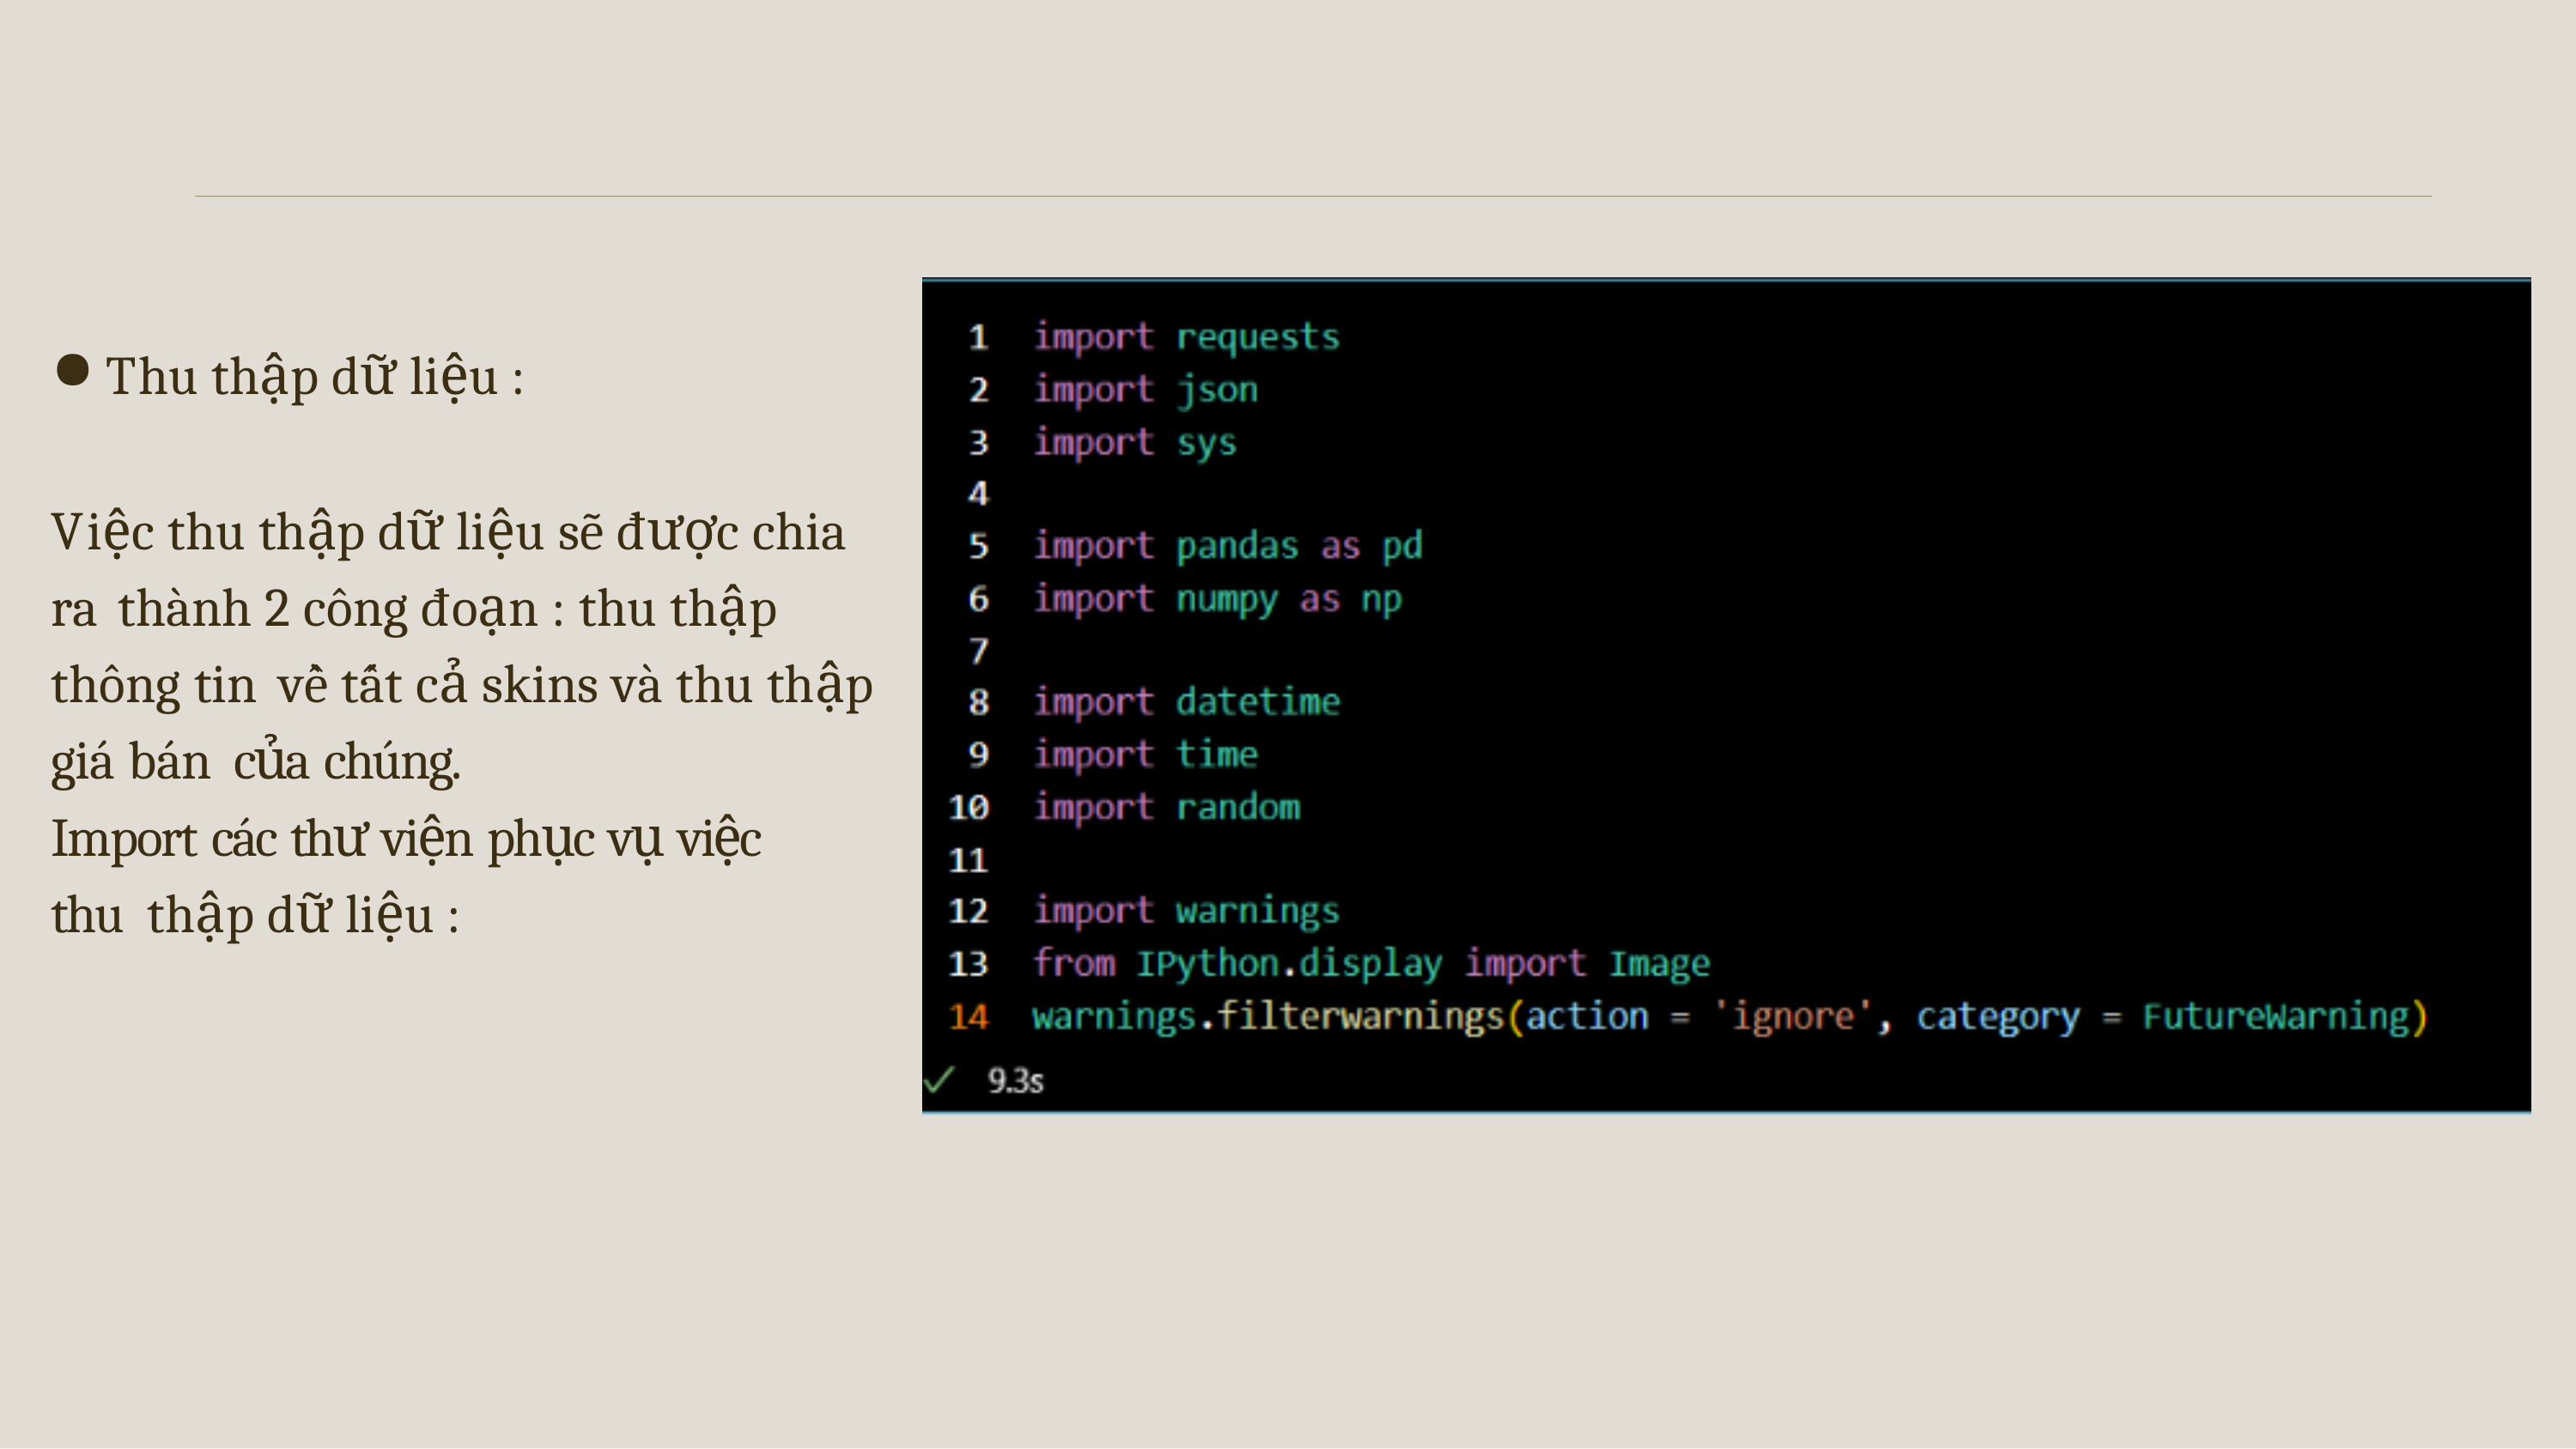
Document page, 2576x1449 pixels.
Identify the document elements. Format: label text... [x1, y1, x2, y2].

text_box Thu thập dữ liệu : Việc thu thập dữ liệu sẽ được chia ra thành 2 công đoạn : thu thập thông tin về tất cả skins và thu thập giá bán của chúng. Import các thư viện phục vụ việc thu thập dữ liệu : [49, 337, 878, 943]
picture [922, 277, 2531, 1118]
